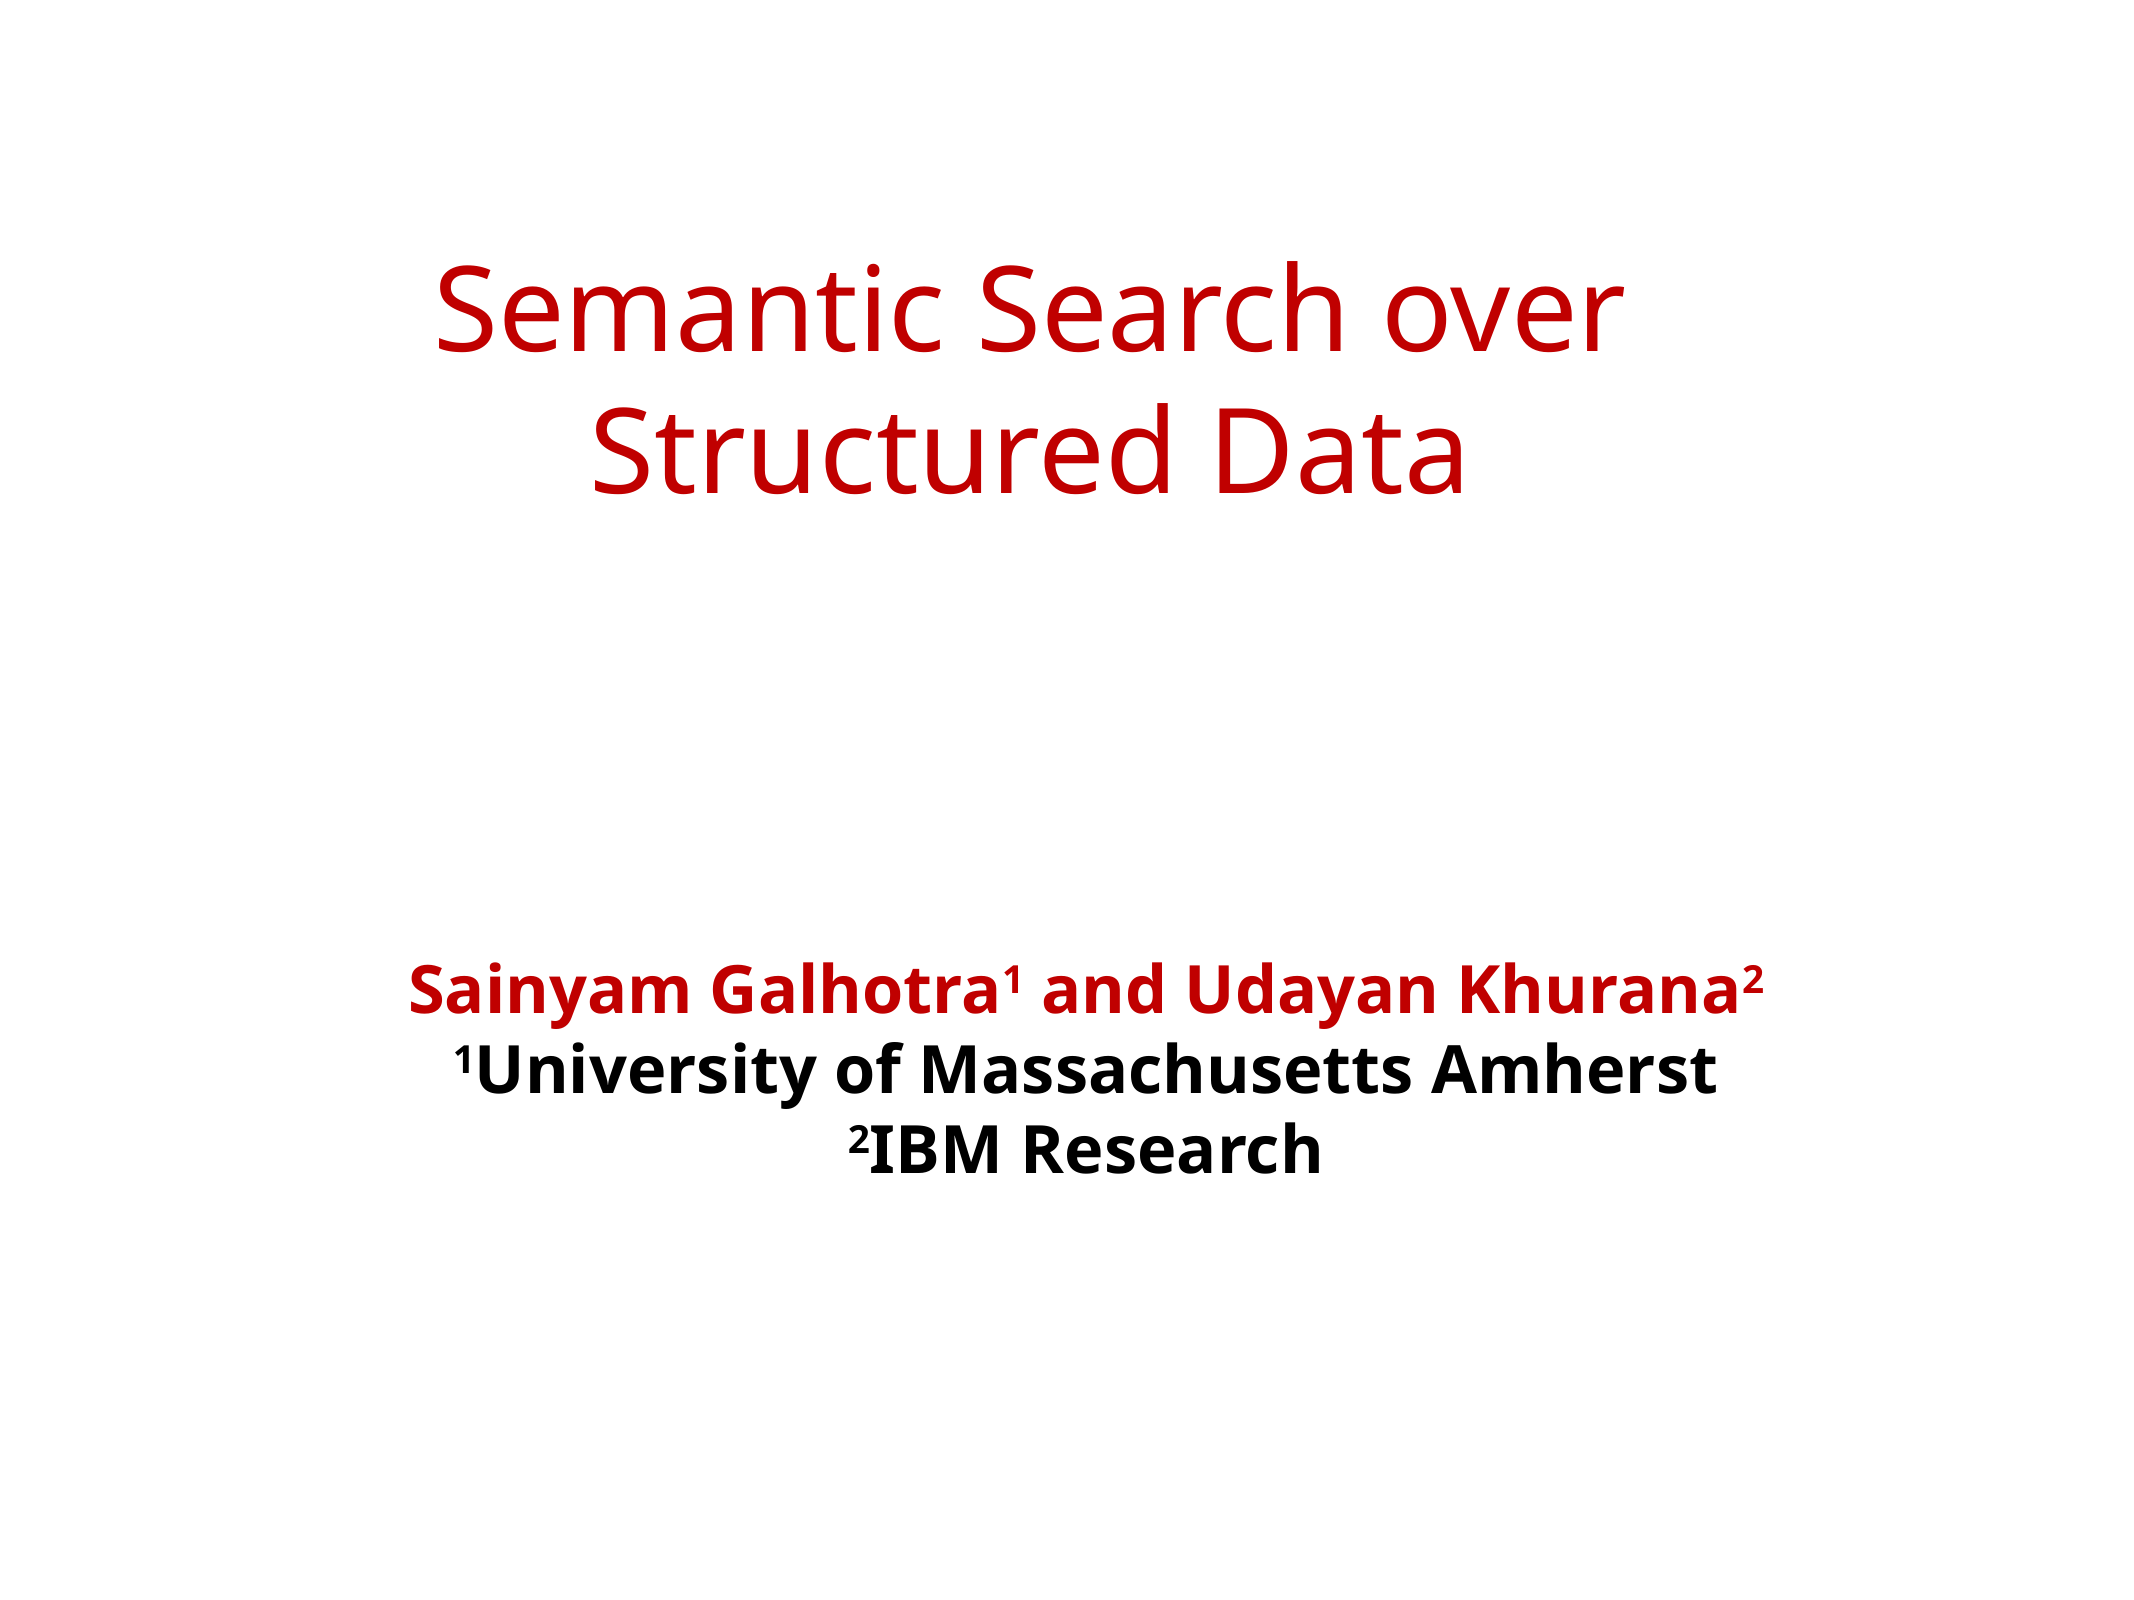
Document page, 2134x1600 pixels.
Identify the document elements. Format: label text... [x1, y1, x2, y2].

title Semantic Search over Structured Data [119, 221, 1942, 670]
text_box Sainyam Galhotra1 and Udayan Khurana2 1University of Massachusetts Amherst 2IBM Research [311, 938, 1862, 1276]
